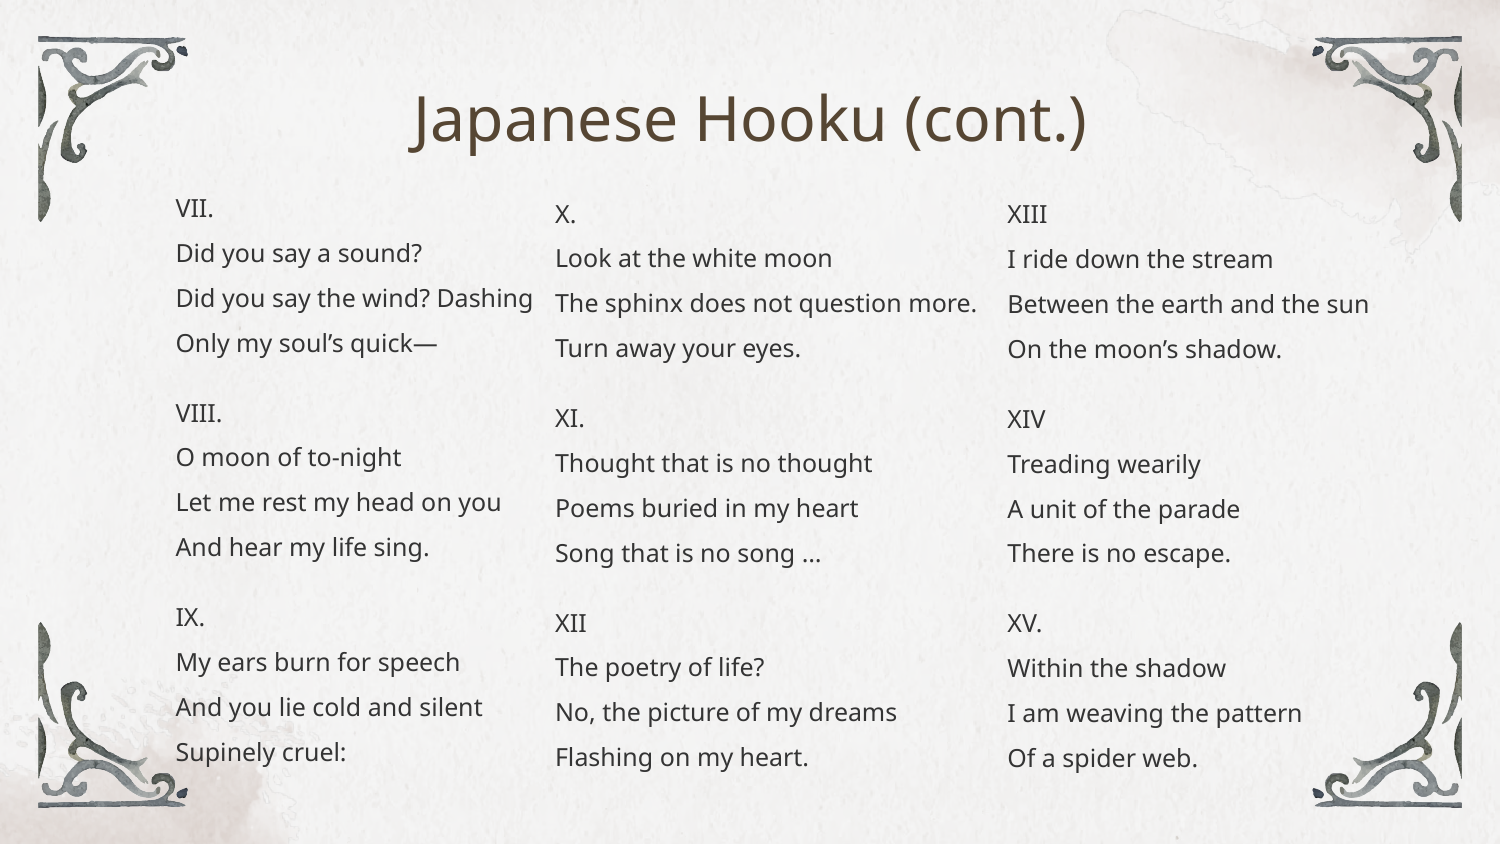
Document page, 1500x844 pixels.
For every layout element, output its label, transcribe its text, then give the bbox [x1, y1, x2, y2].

picture [38, 622, 188, 808]
picture [38, 36, 188, 222]
text_box X. Look at the white moon The sphinx does not question more. Turn away your eyes. XI. Thought that is no thought Poems buried in my heart Song that is no song … XII The poetry of life? No, the picture of my dreams Flashing on my heart. [539, 168, 992, 844]
picture [1312, 36, 1462, 168]
text_box VII. Did you say a sound? Did you say the wind? Dashing Only my soul’s quick— VIII. O moon of to-night Let me rest my head on you And hear my life sing. IX. My ears burn for speech And you lie cold and silent Supinely cruel: [160, 162, 834, 782]
title Japanese Hooku (cont.) [119, 63, 1384, 158]
text_box XIII I ride down the stream Between the earth and the sun On the moon’s shadow. XIV Treading wearily A unit of the parade There is no escape. XV. Within the shadow I am weaving the pattern Of a spider web. [992, 168, 1477, 844]
